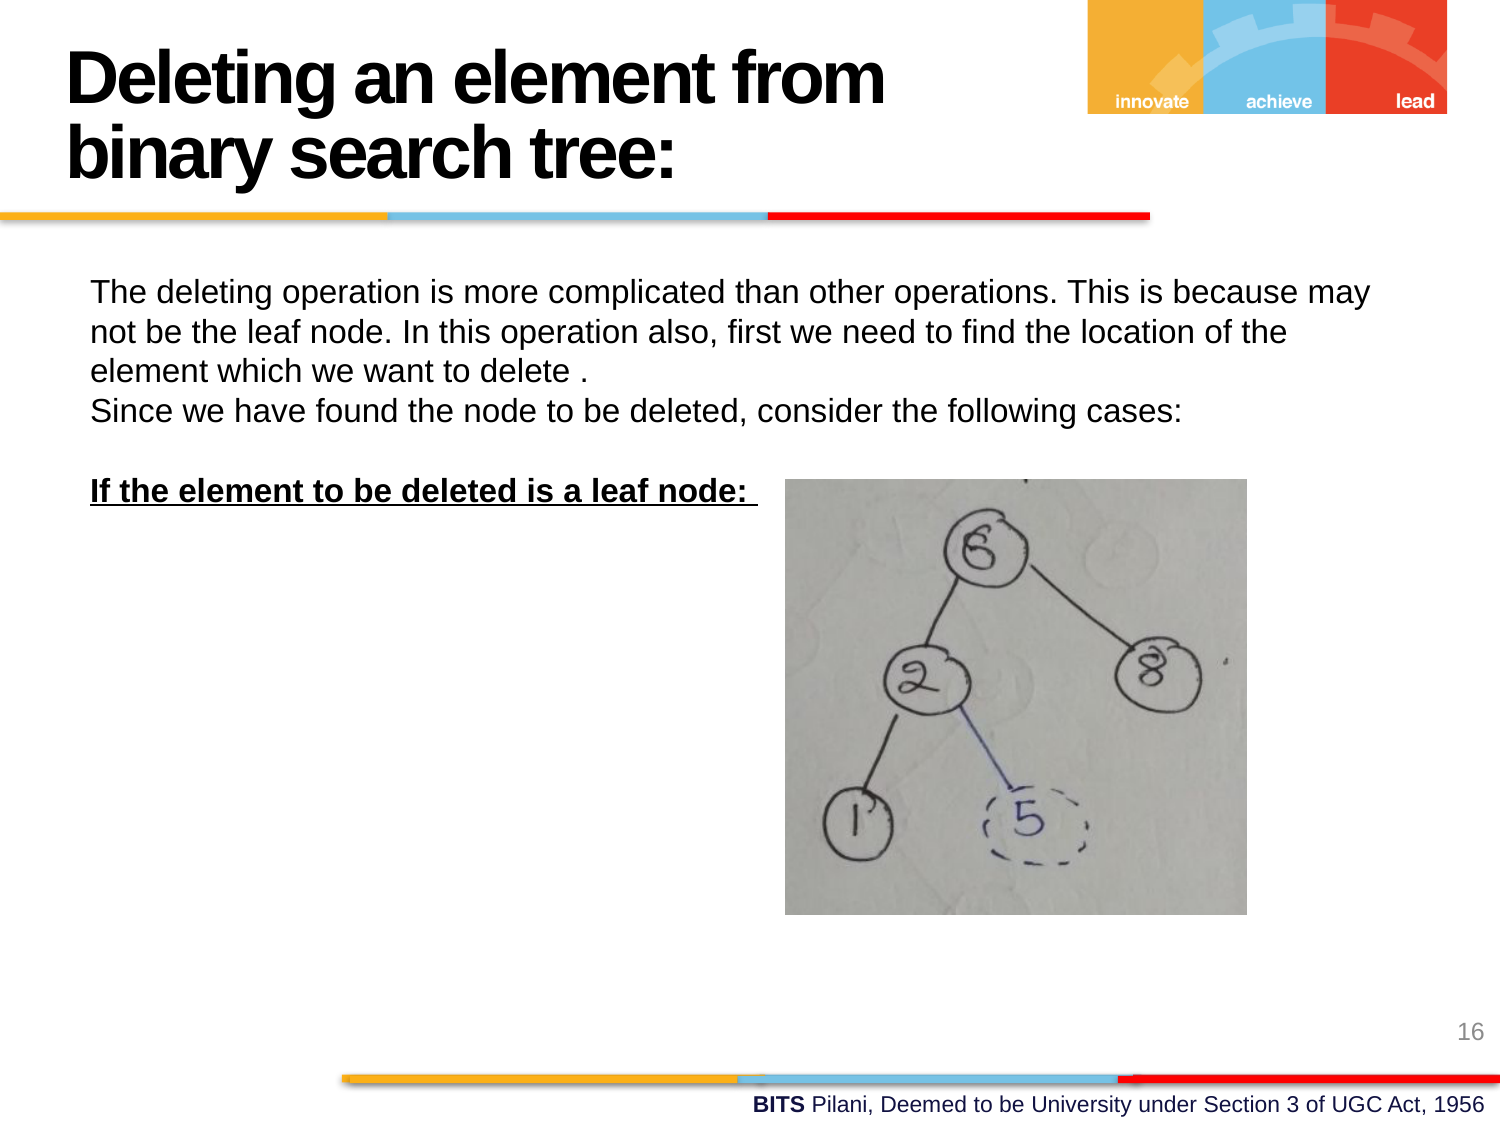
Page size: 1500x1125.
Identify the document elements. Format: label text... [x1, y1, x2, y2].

slide_number 16 [1149, 1000, 1500, 1061]
picture [1087, 0, 1448, 114]
picture [785, 479, 1247, 915]
list The deleting operation is more complicated than other operations. This is because may not be the leaf node. In this operation also, first we need to find the location of the element which we want to delete . Since we have found the node to be deleted, consider the following cases: If the element to be deleted is a leaf node: [75, 262, 1425, 1005]
list Deleting an element from binary search tree: [50, 24, 1088, 213]
